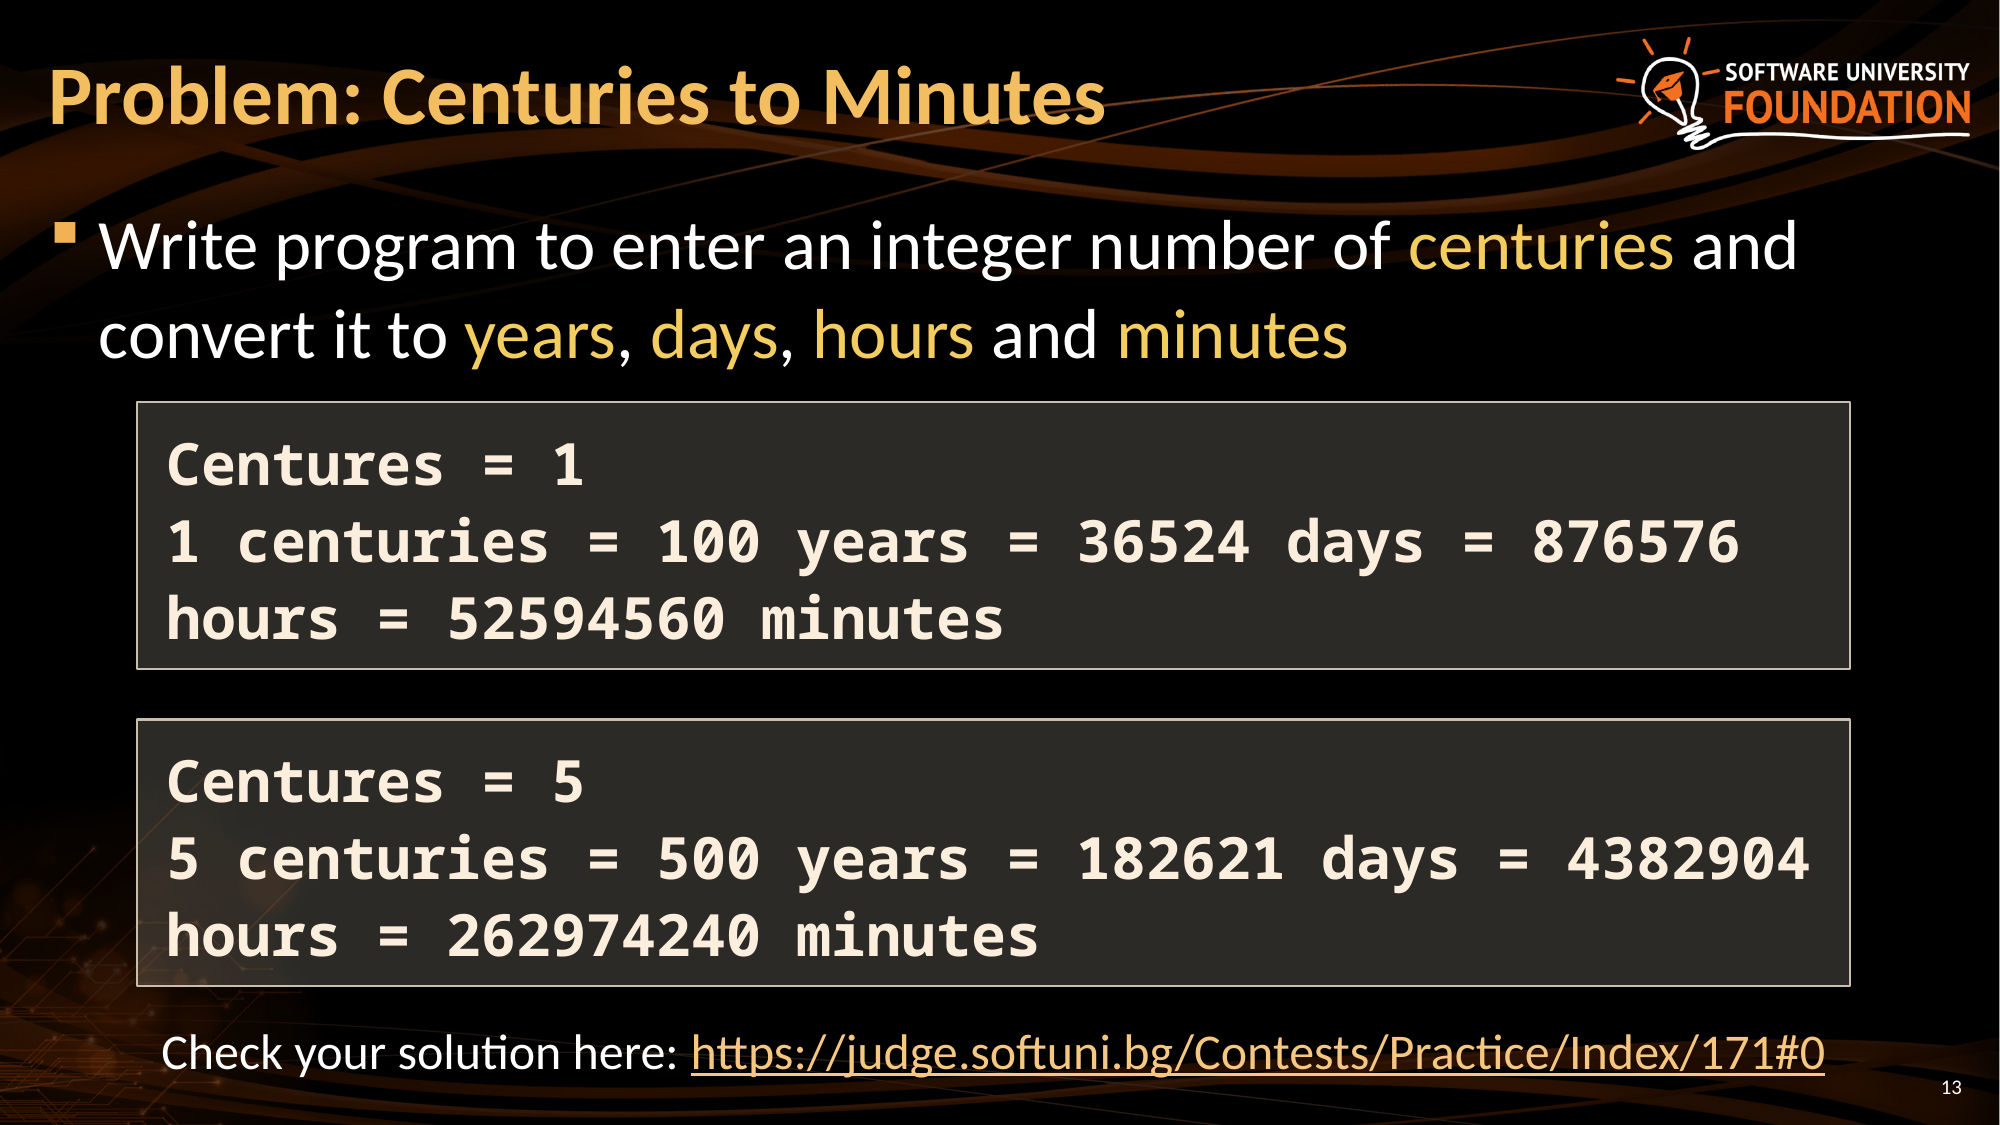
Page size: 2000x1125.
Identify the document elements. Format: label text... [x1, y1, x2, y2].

list Write program to enter an integer number of centuries and convert it to years, days, hours and minutes [31, 188, 1968, 1103]
text_box Check your solution here: https://judge.softuni.bg/Contests/Practice/Index/171#0 [124, 1011, 1863, 1087]
text_box Centures = 1 1 centuries = 100 years = 36524 days = 876576 hours = 52594560 minutes [137, 402, 1850, 669]
text_box Centures = 5 5 centuries = 500 years = 182621 days = 4382904 hours = 262974240 minutes [137, 719, 1850, 986]
picture [0, 0, 2000, 1125]
title Problem: Centuries to Minutes [30, 6, 1602, 189]
